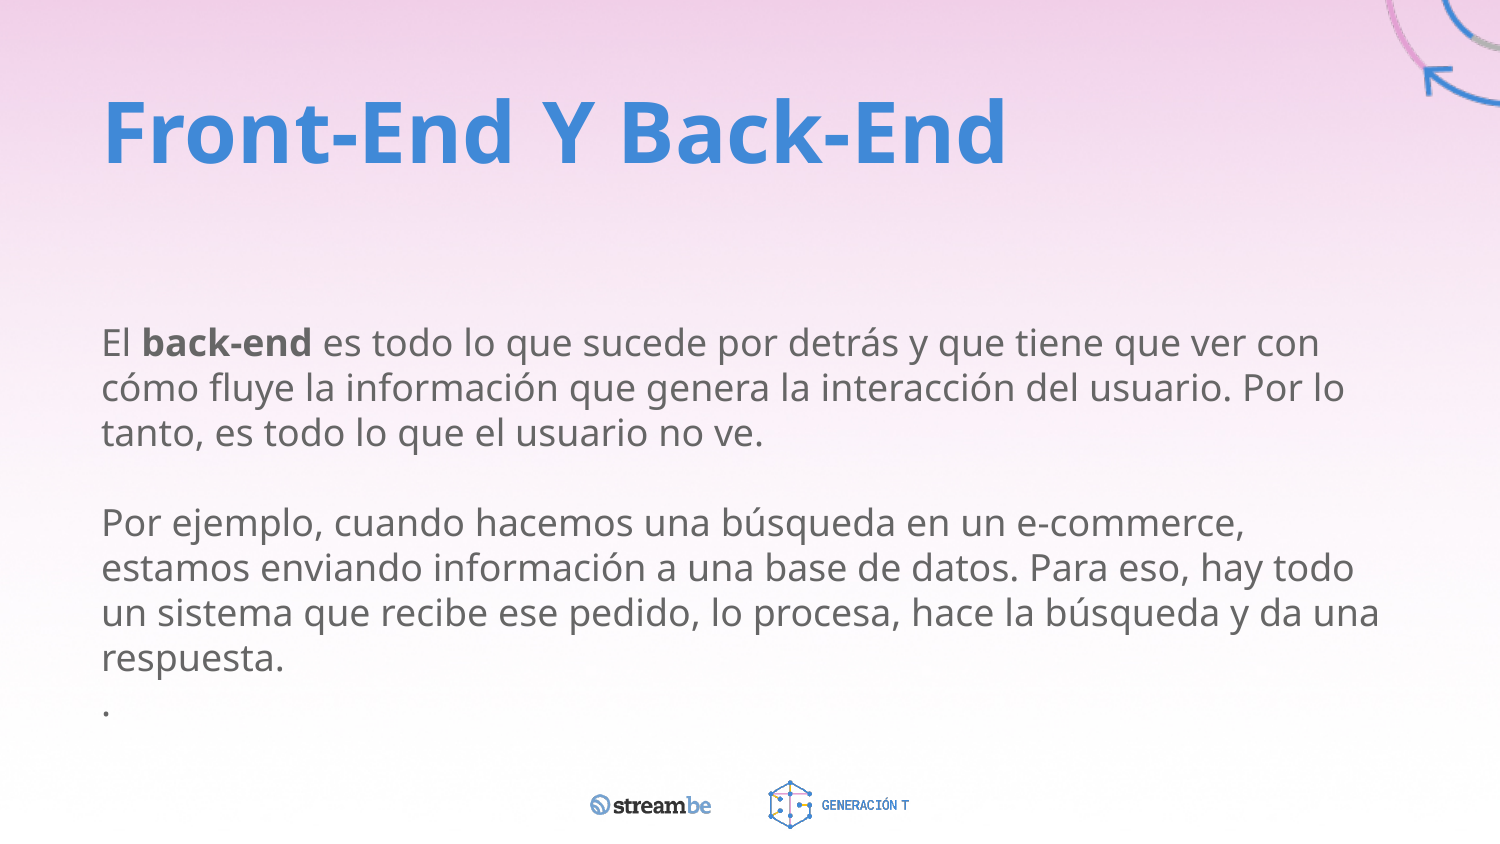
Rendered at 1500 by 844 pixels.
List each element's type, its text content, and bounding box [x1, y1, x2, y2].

picture [0, 0, 1500, 844]
text_box Front-End Y Back-End El back-end es todo lo que sucede por detrás y que tiene que ver con cómo fluye la información que genera la interacción del usuario. Por lo tanto, es todo lo que el usuario no ve. Por ejemplo, cuando hacemos una búsqueda en un e-commerce, estamos enviando información a una base de datos. Para eso, hay todo un sistema que recibe ese pedido, lo procesa, hace la búsqueda y da una respuesta. . [86, 64, 1410, 802]
